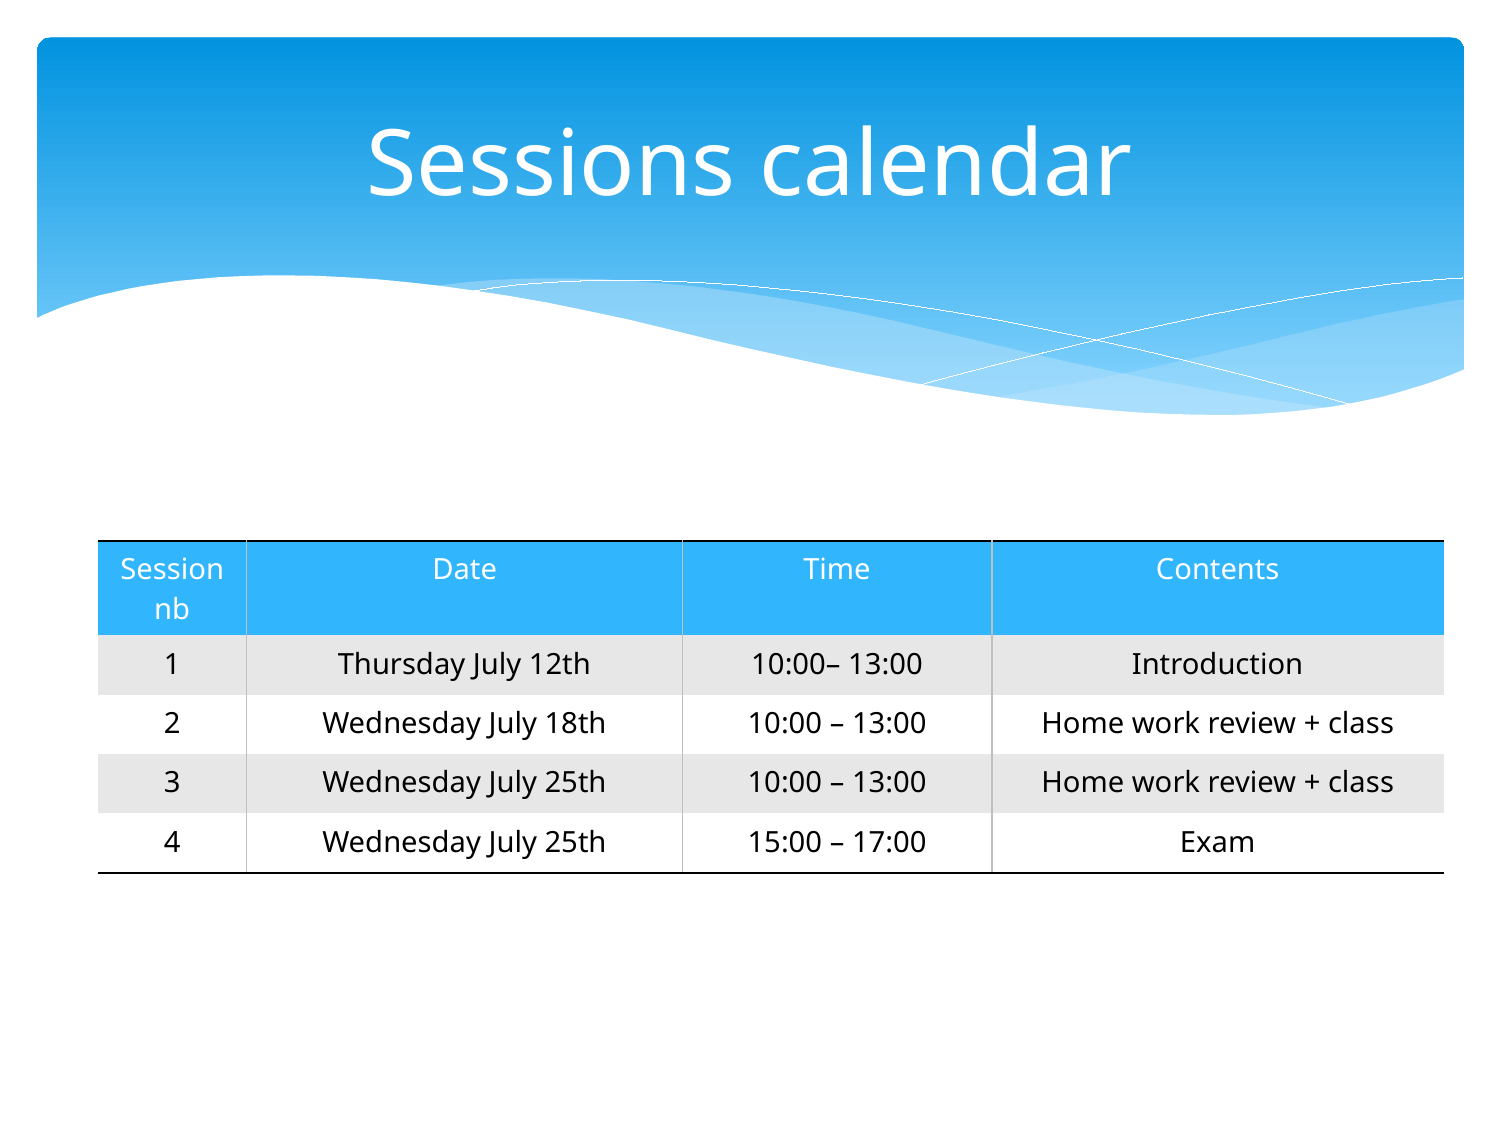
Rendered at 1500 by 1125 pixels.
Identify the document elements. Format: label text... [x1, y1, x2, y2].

table_cell 10:00– 13:00 [683, 635, 991, 695]
title Sessions calendar [75, 55, 1425, 261]
table_cell Exam [993, 813, 1444, 872]
table_cell Introduction [993, 635, 1444, 695]
table_header Date [247, 542, 682, 635]
table_cell 10:00 – 13:00 [683, 695, 991, 754]
table_header Session nb [98, 542, 246, 635]
table_cell Wednesday July 18th [247, 695, 682, 754]
table_header Time [683, 542, 991, 635]
table_cell Home work review + class [993, 695, 1444, 754]
table_header Contents [993, 542, 1444, 635]
table_cell 4 [98, 813, 246, 872]
table_cell 10:00 – 13:00 [683, 754, 991, 813]
table_cell Wednesday July 25th [247, 813, 682, 872]
table_cell 1 [98, 635, 246, 695]
table_cell 2 [98, 695, 246, 754]
table_cell Thursday July 12th [247, 635, 682, 695]
table_cell Wednesday July 25th [247, 754, 682, 813]
table_cell Home work review + class [993, 754, 1444, 813]
table_cell 3 [98, 754, 246, 813]
table_cell 15:00 – 17:00 [683, 813, 991, 872]
